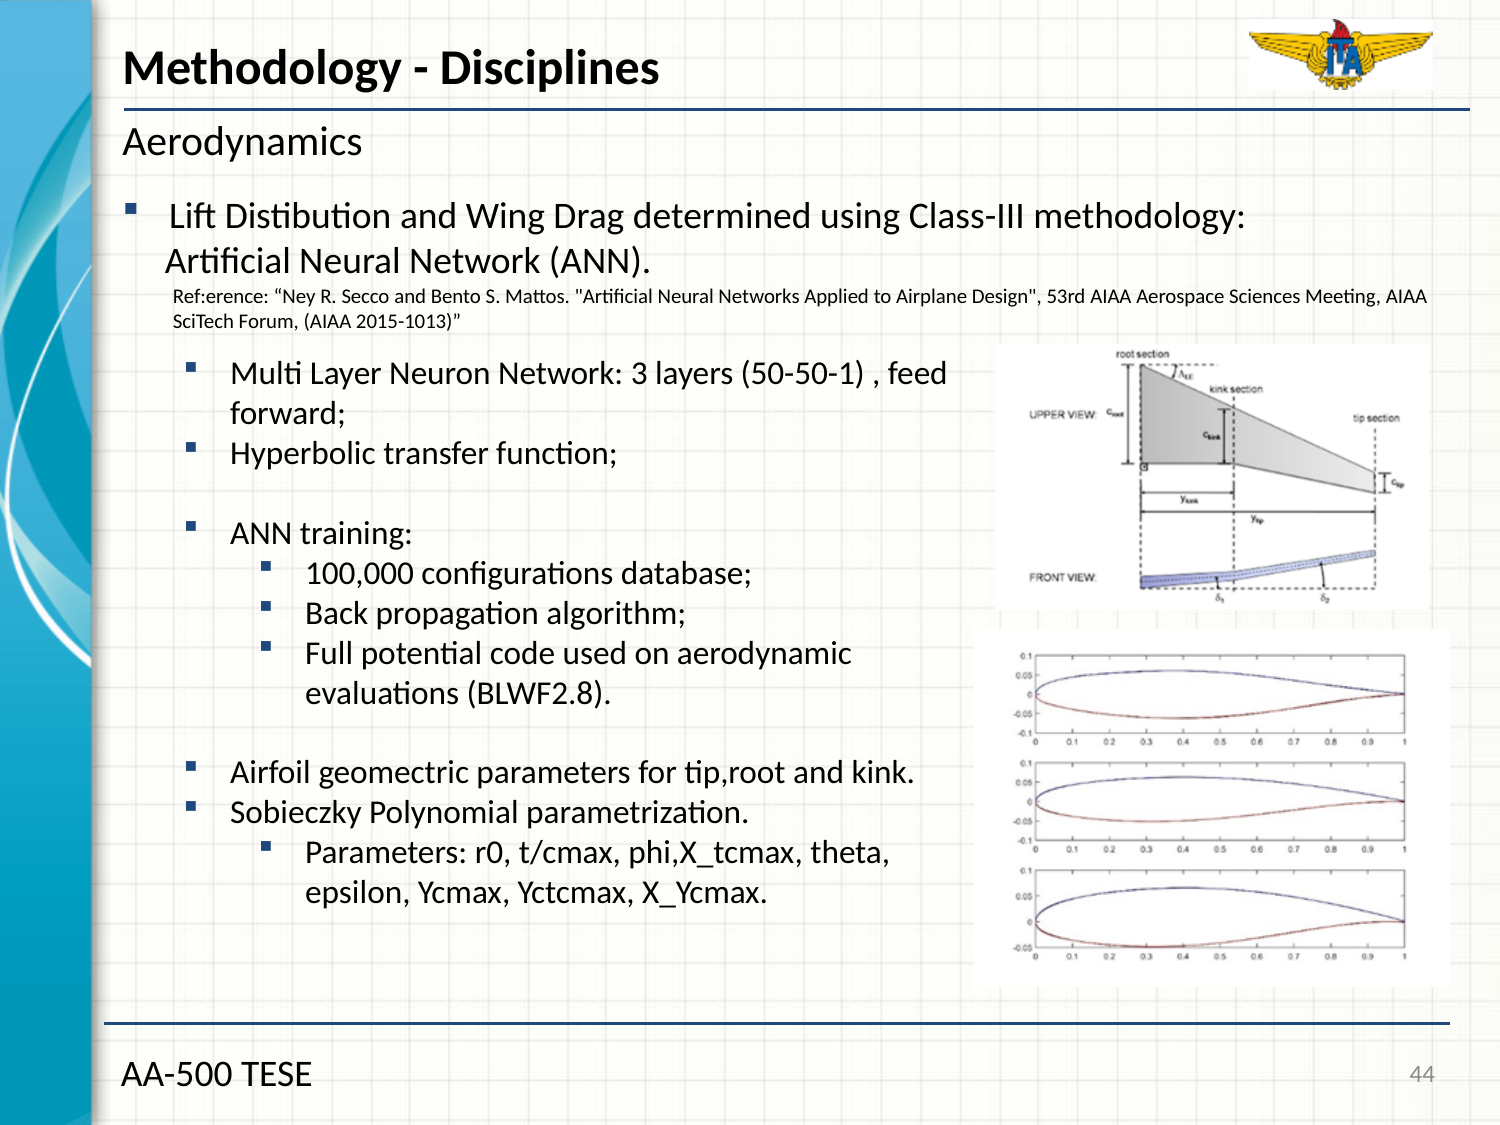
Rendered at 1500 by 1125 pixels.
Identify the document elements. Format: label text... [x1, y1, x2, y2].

picture [0, 0, 1500, 1125]
text_box Ref:erence: “Ney R. Secco and Bento S. Mattos. "Artificial Neural Networks Applied to Airplane Design", 53rd AIAA Aerospace Sciences Meeting, AIAA SciTech Forum, (AIAA 2015-1013)” [158, 275, 1463, 341]
text_box Methodology - Disciplines [107, 27, 758, 102]
picture [989, 343, 1500, 614]
text_box [989, 614, 1500, 721]
text_box Aerodynamics [107, 106, 758, 172]
text_box Lift Distibution and Wing Drag determined using Class-III methodology: Artificial Neural Network (ANN). [107, 183, 1500, 379]
text_box Multi Layer Neuron Network: 3 layers (50-50-1) , feed forward; Hyperbolic transfer function; ANN training: 100,000 configurations database; Back propagation algorithm; Full potential code used on aerodynamic evaluations (BLWF2.8). Airfoil geomectric parameters for tip,root and kink. Sobieczky Polynomial parametrization. Parameters: r0, t/cmax, phi,X_tcmax, theta, epsilon, Ycmax, Yctcmax, X_Ycmax. [93, 344, 989, 988]
slide_number 44 [1100, 1042, 1450, 1103]
